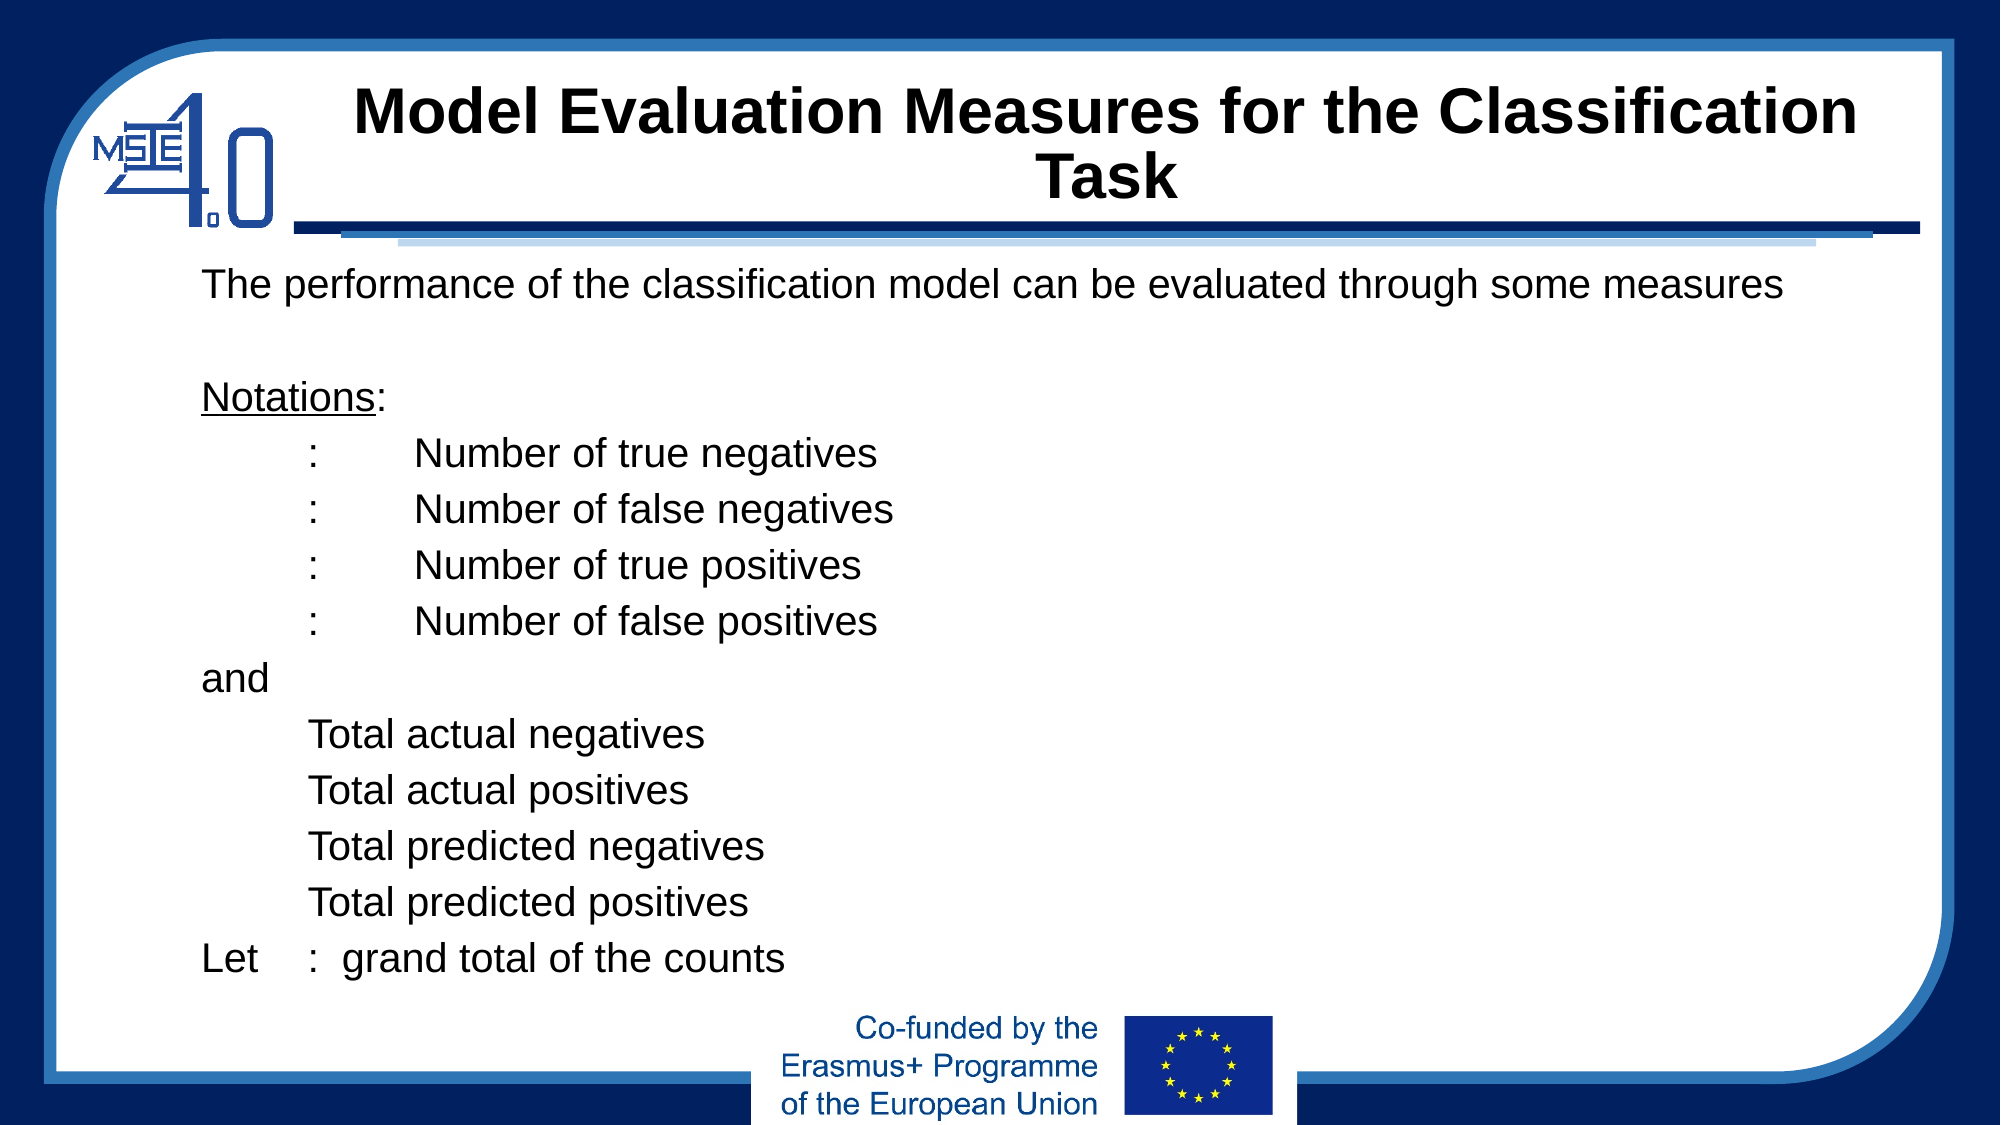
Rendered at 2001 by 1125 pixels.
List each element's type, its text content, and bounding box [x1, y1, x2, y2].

title Model Evaluation Measures for the Classification Task [294, 73, 1921, 220]
picture [751, 1003, 1298, 1125]
